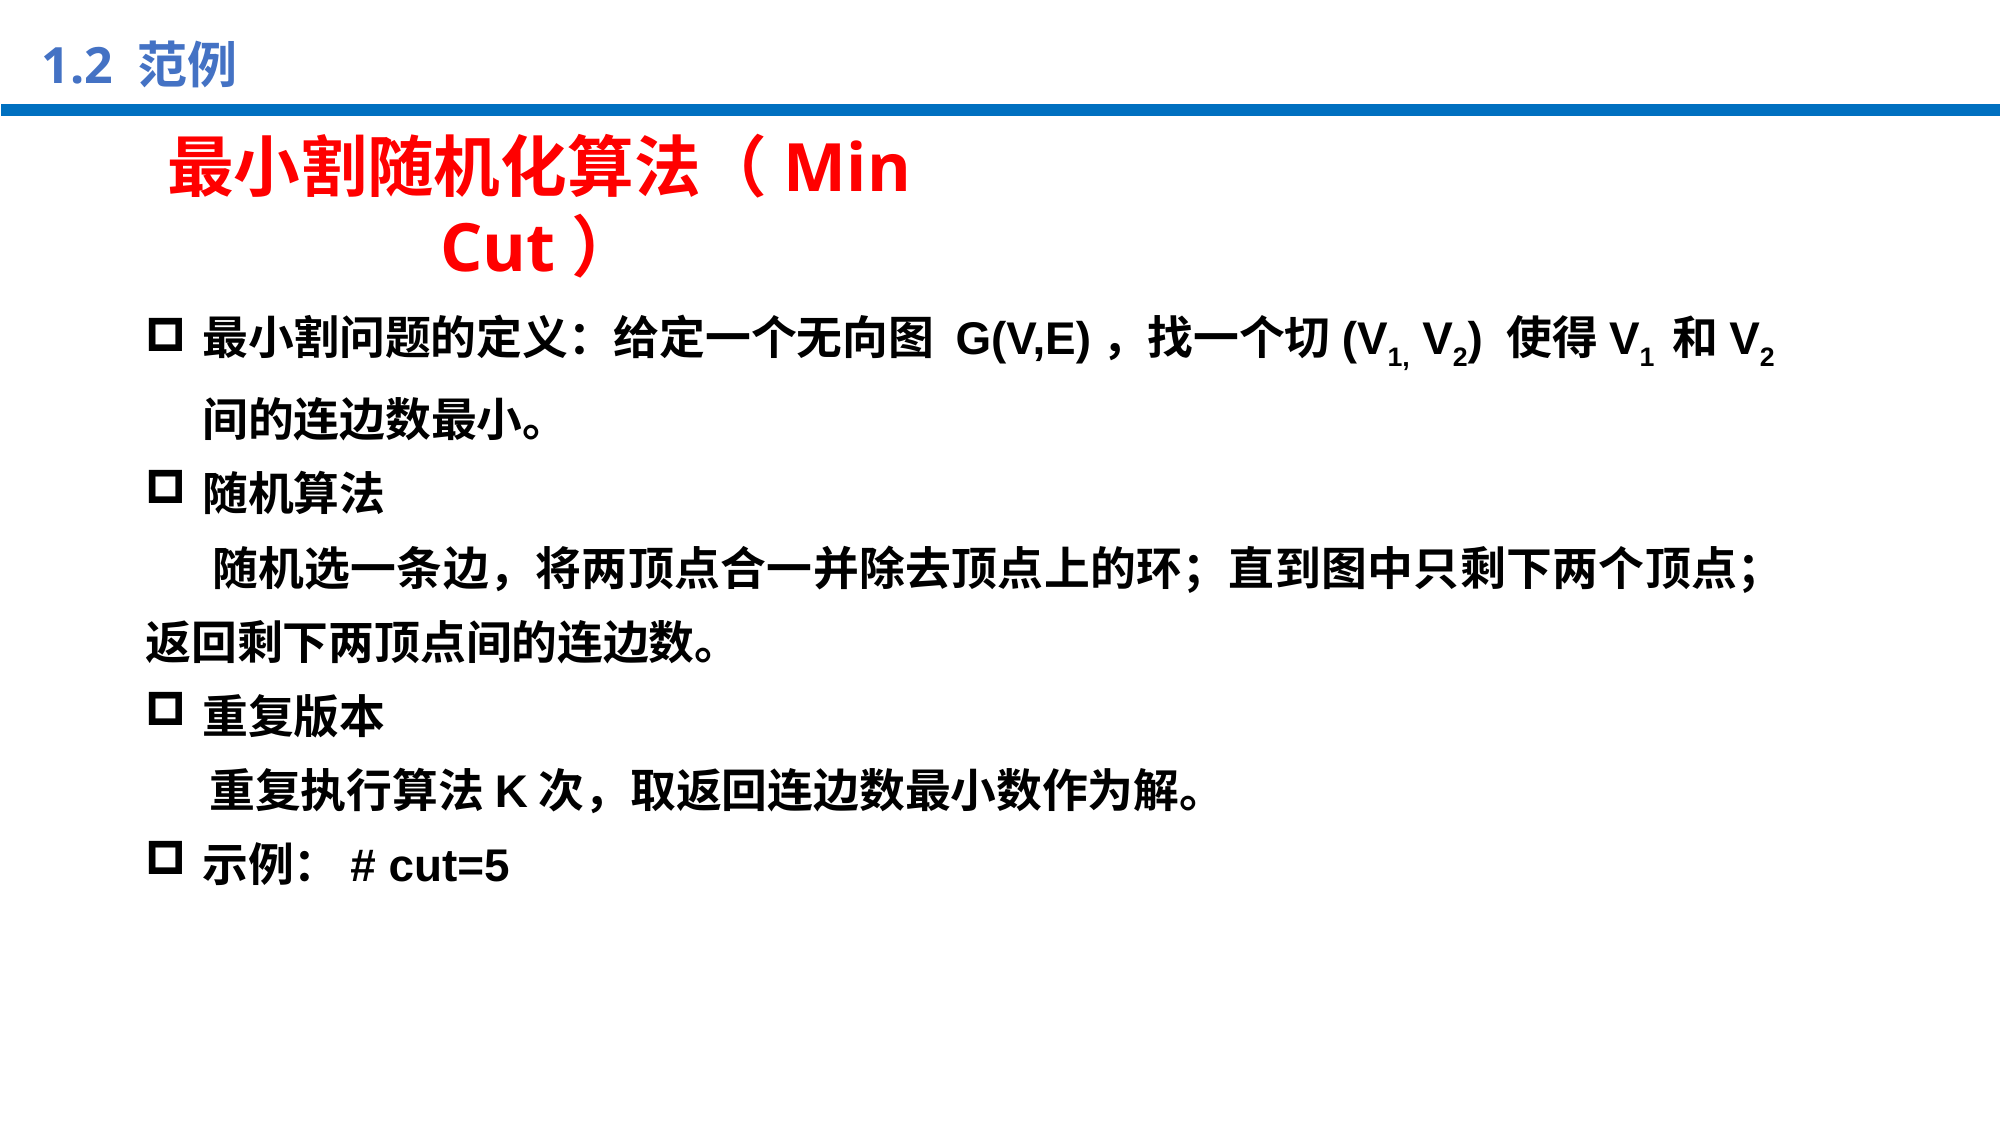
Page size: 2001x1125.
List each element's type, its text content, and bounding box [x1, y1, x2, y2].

text_box 最小割问题的定义：给定一个无向图 G(V,E)，找一个切(V1, V2) 使得V1 和V2间的连边数最小。 随机算法 随机选一条边，将两顶点合一并除去顶点上的环；直到图中只剩下两个顶点；返回剩下两顶点间的连边数。 重复版本 重复执行算法K次，取返回连边数最小数作为解。 示例：# cut=5 [131, 279, 1798, 973]
text_box 最小割随机化算法（Min Cut） [78, 128, 1000, 280]
text_box 1.2 范例 [26, 14, 1386, 102]
text_box [0, 103, 2000, 117]
